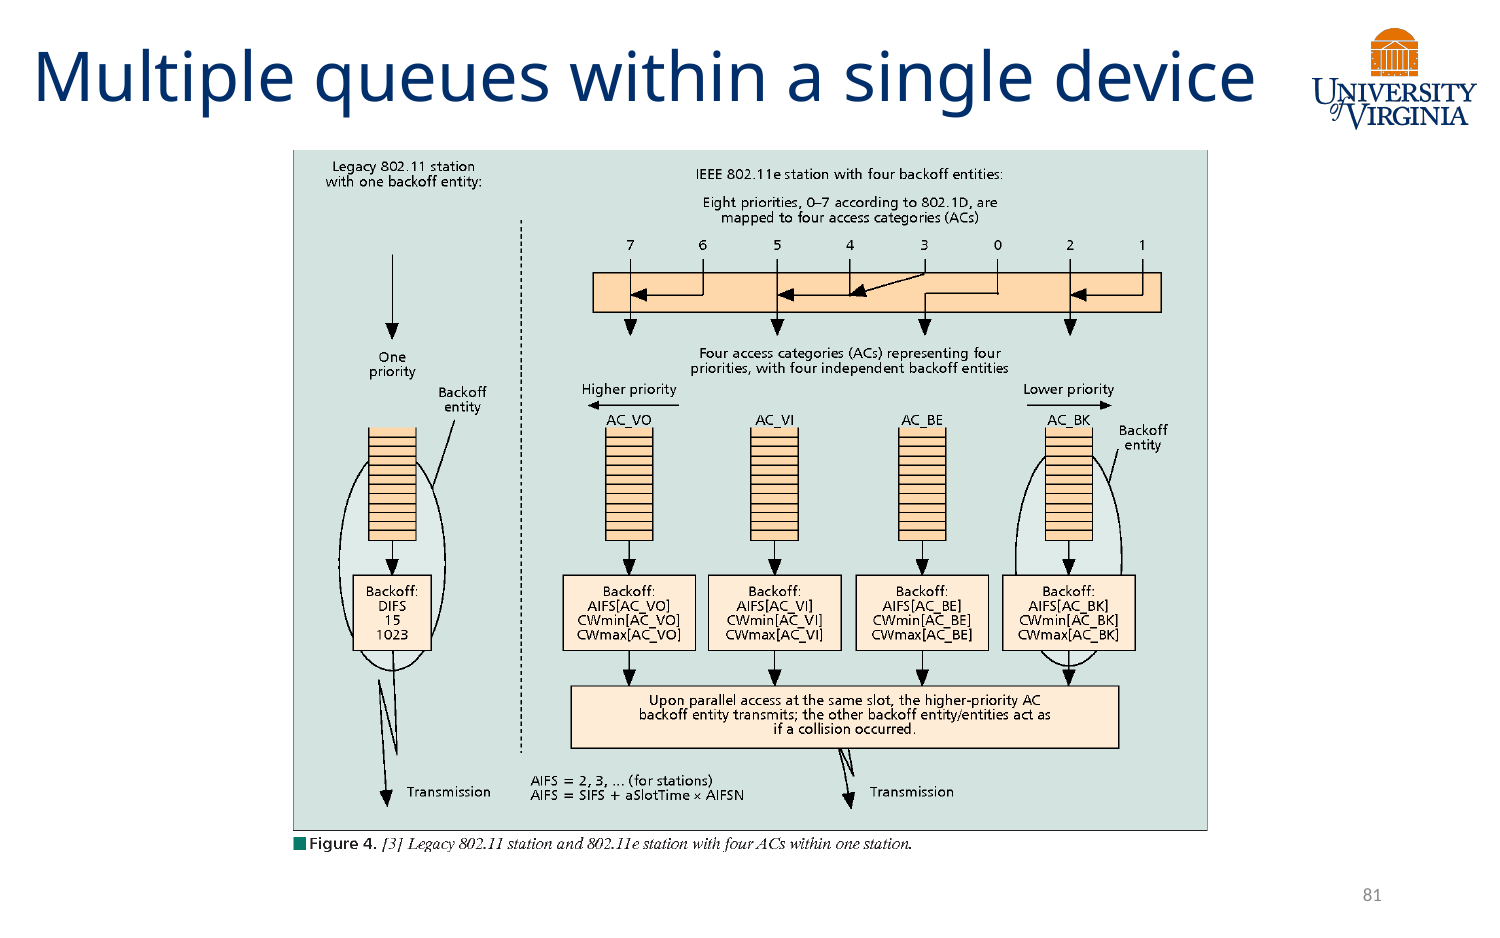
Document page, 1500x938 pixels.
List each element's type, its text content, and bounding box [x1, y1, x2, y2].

title Multiple queues within a single device [17, 14, 1297, 145]
slide_number 81 [1059, 868, 1397, 919]
picture [292, 150, 1209, 852]
picture [1312, 28, 1477, 130]
